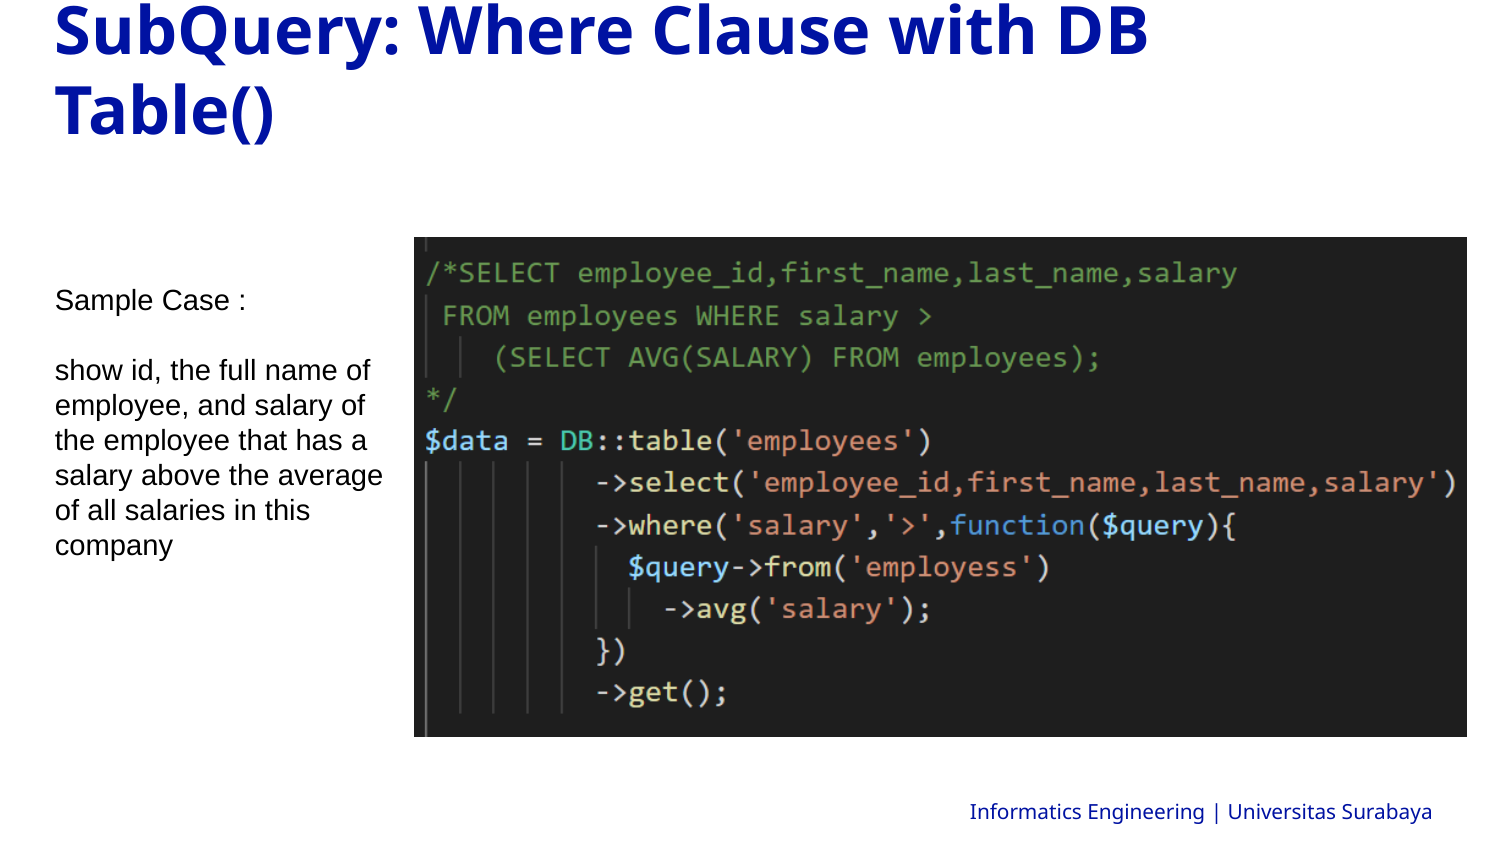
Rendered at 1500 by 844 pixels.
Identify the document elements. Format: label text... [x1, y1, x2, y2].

title SubQuery: Where Clause with DB Table() [39, 12, 1375, 163]
text_box Sample Case : show id, the full name of employee, and salary of the employee that has a salary above the average of all salaries in this company [39, 274, 408, 569]
picture [414, 237, 1468, 737]
text_box Informatics Engineering | Universitas Surabaya [953, 791, 1448, 828]
